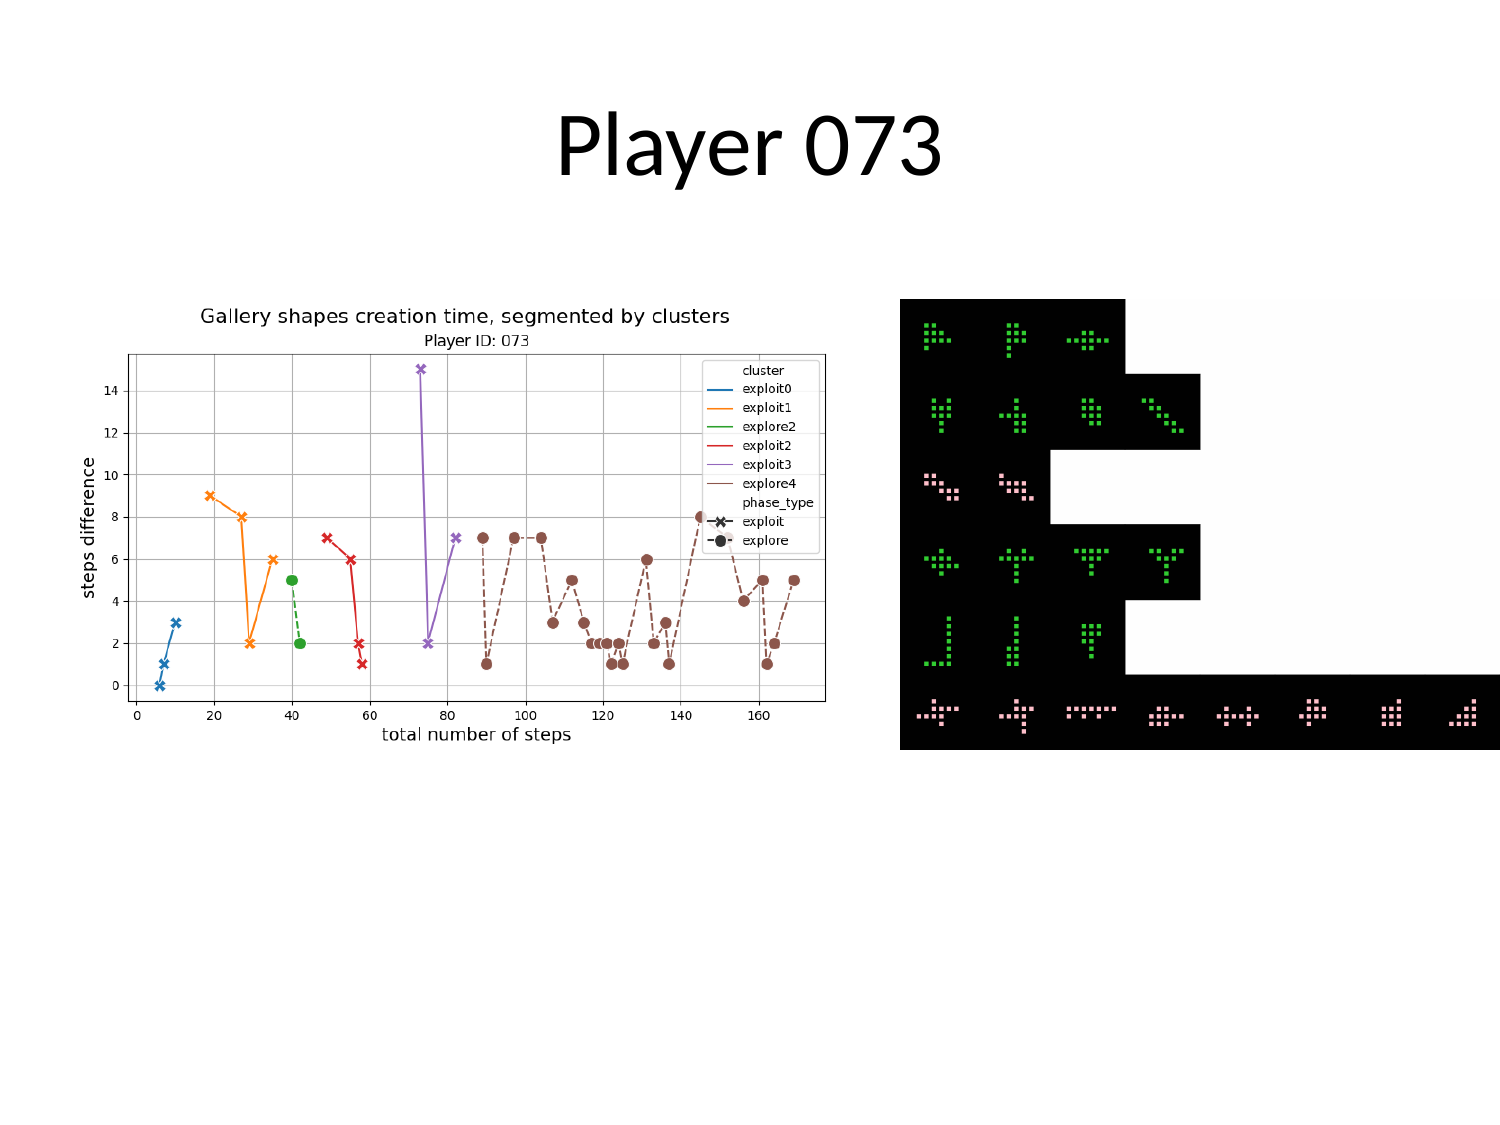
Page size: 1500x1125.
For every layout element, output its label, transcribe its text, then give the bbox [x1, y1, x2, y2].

picture [14, 299, 1500, 751]
title Player 073 [75, 45, 1425, 233]
